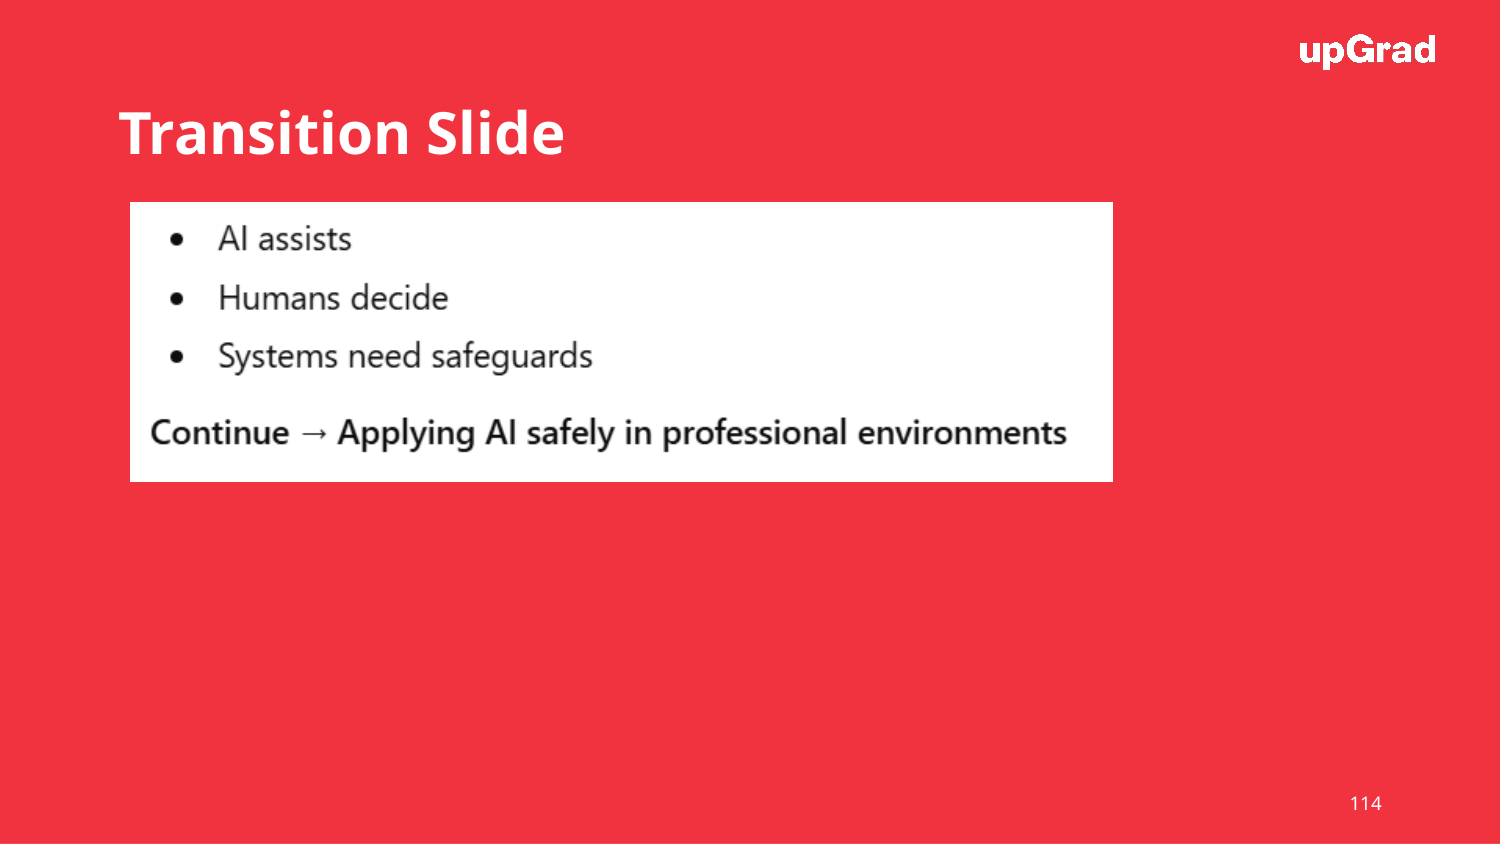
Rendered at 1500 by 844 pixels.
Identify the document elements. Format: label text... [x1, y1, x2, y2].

picture [130, 201, 1113, 483]
picture [1300, 34, 1435, 70]
title Transition Slide [103, 89, 1087, 182]
slide_number 114 [1059, 782, 1397, 827]
